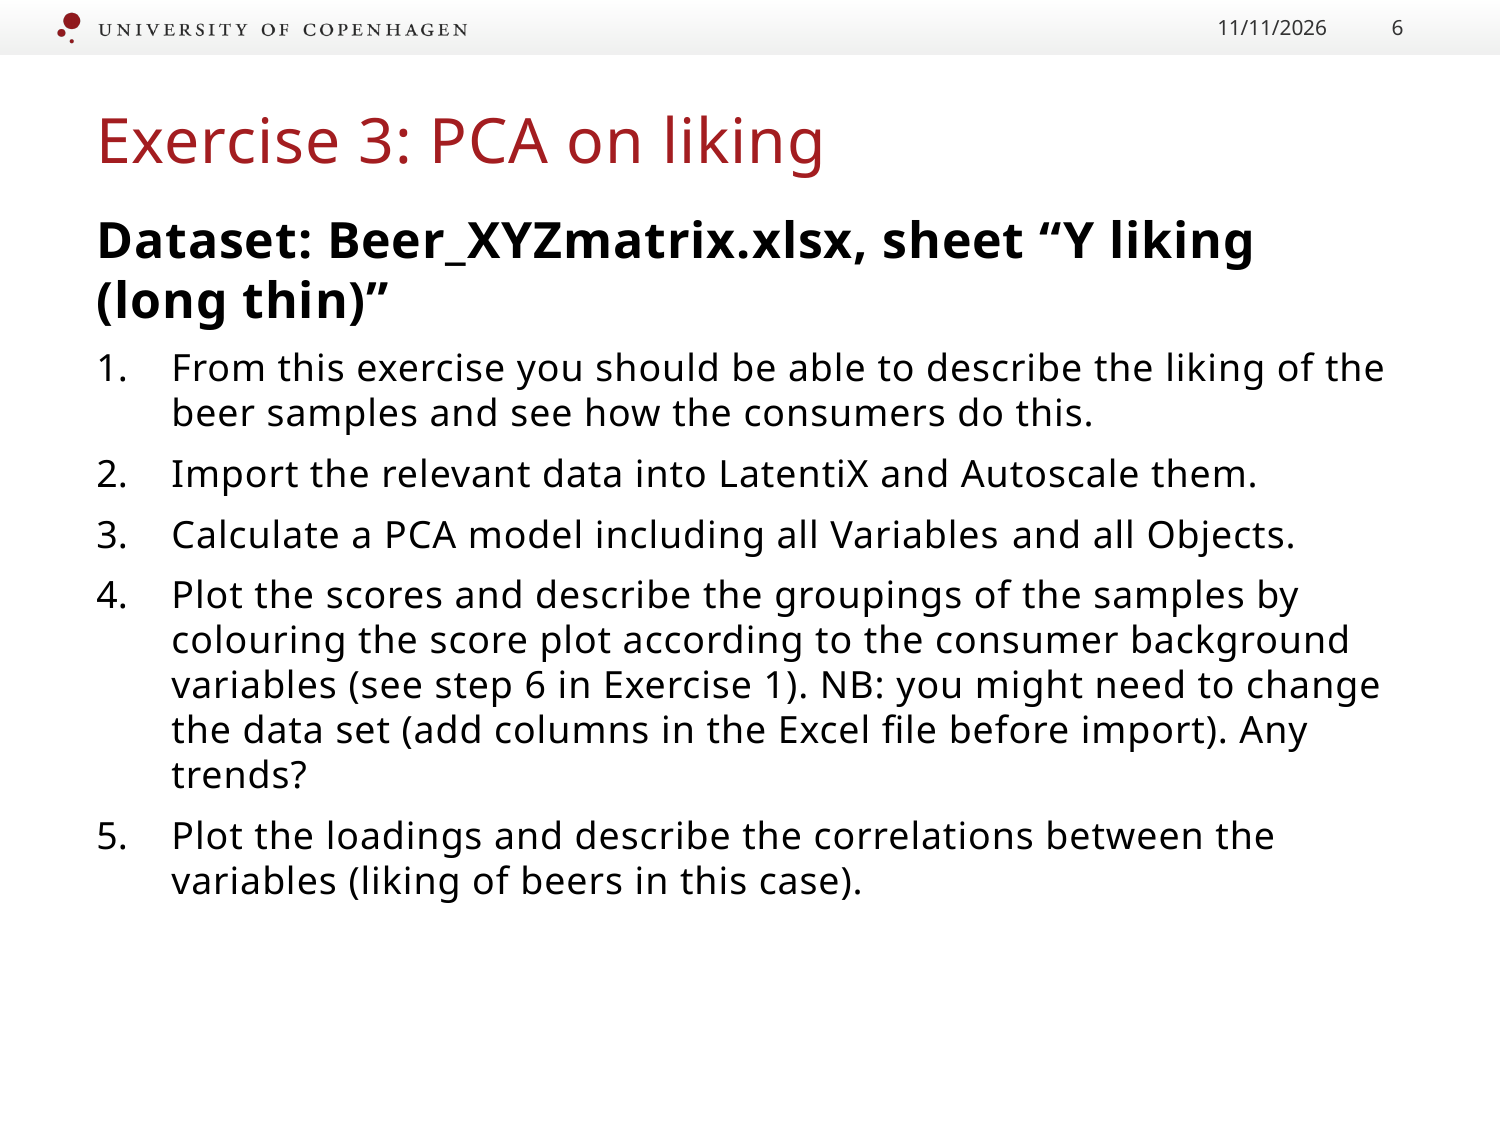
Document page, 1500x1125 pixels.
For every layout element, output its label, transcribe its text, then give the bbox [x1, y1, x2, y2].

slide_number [1193, 14, 1327, 43]
slide_number 6 [1341, 14, 1404, 43]
title Exercise 3: PCA on liking [96, 101, 1404, 186]
picture [92, 15, 475, 42]
list Dataset: Beer_XYZmatrix.xlsx, sheet “Y liking (long thin)” From this exercise you should be able to describe the liking of the beer samples and see how the consumers do this. Import the relevant data into LatentiX and Autoscale them. Calculate a PCA model including all Variables and all Objects. Plot the scores and describe the groupings of the samples by colouring the score plot according to the consumer background variables (see step 6 in Exercise 1). NB: you might need to change the data set (add columns in the Excel file before import). Any trends? Plot the loadings and describe the correlations between the variables (liking of beers in this case). [96, 208, 1404, 1034]
